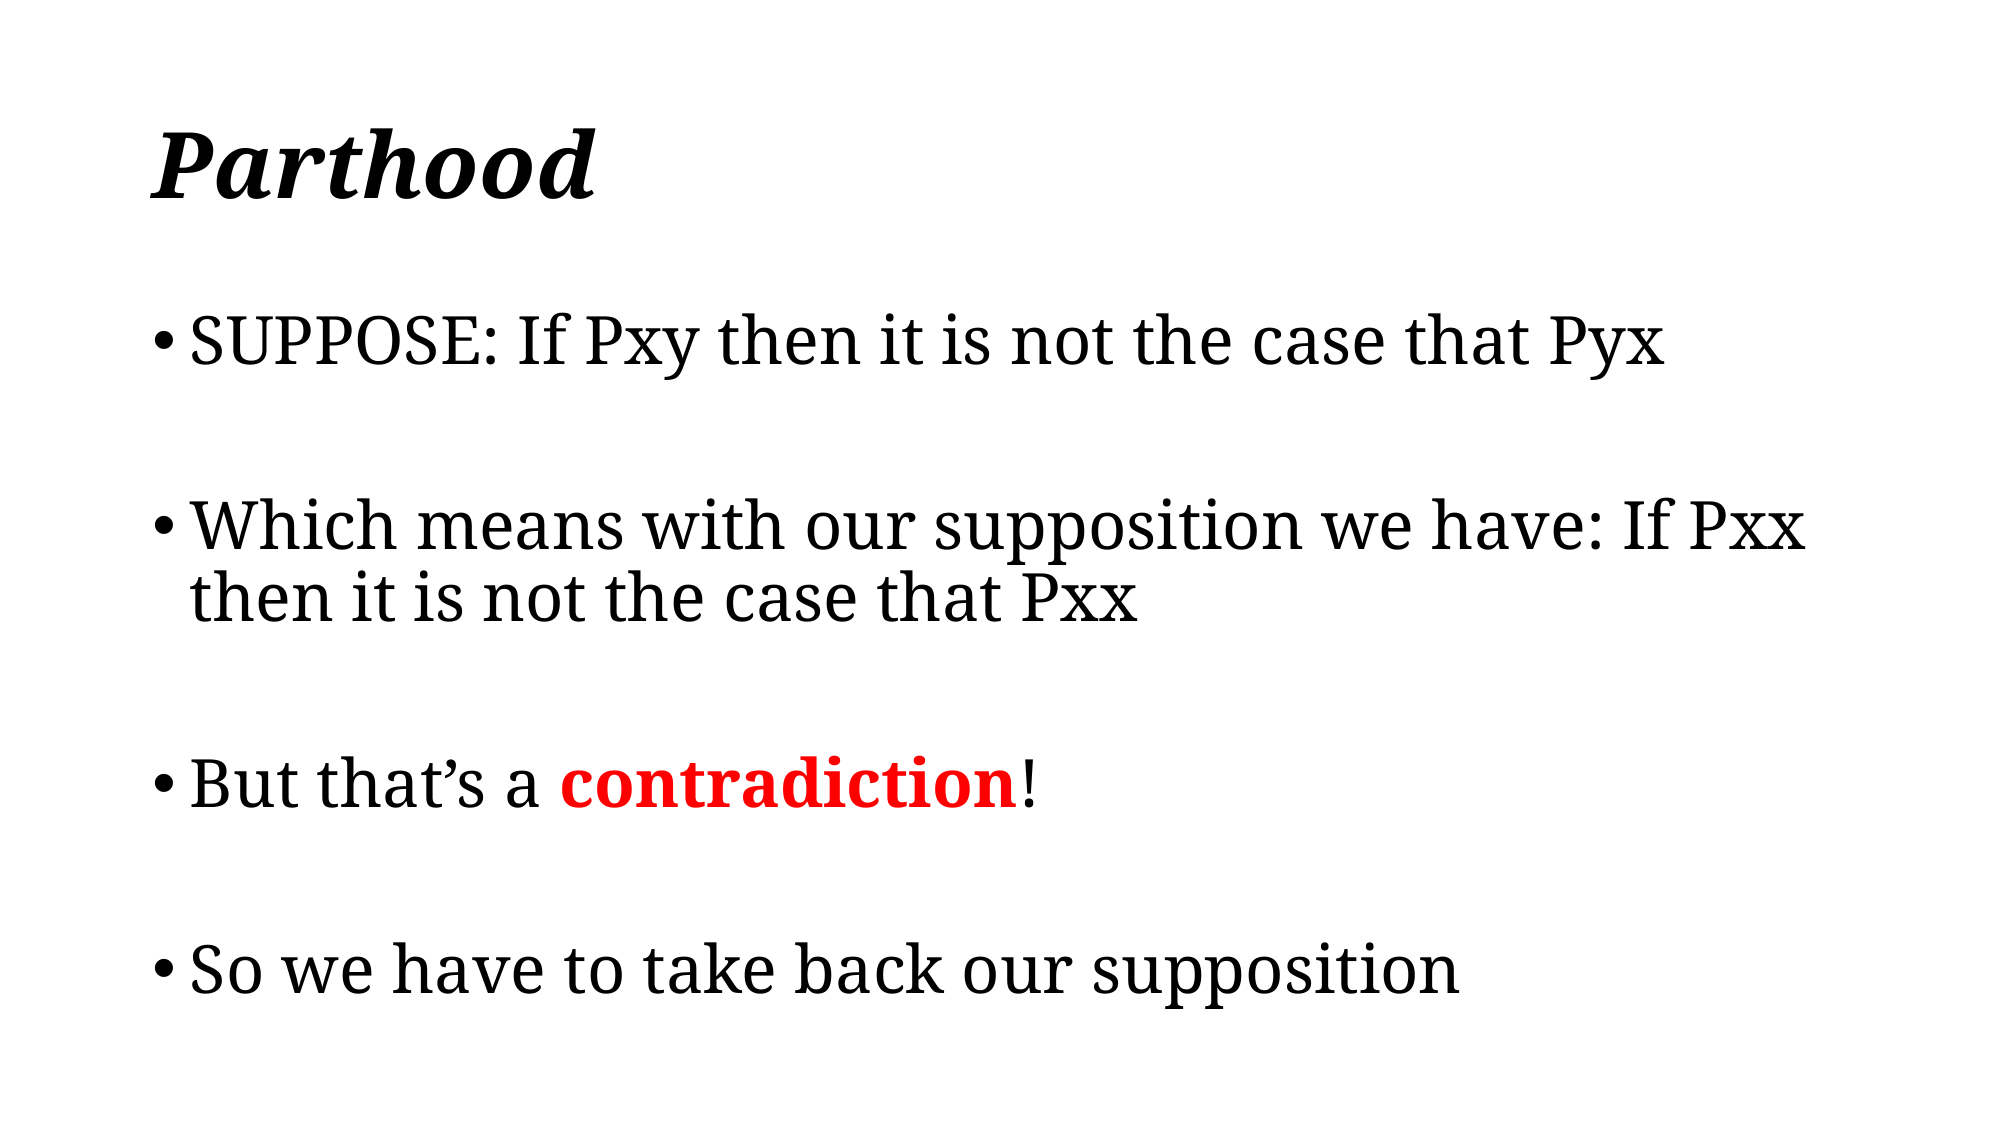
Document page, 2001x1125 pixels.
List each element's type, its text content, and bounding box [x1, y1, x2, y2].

title Parthood [137, 59, 1863, 278]
list SUPPOSE: If Pxy then it is not the case that Pyx Which means with our supposition we have: If Pxx then it is not the case that Pxx But that’s a contradiction! So we have to take back our supposition [137, 299, 1863, 1014]
